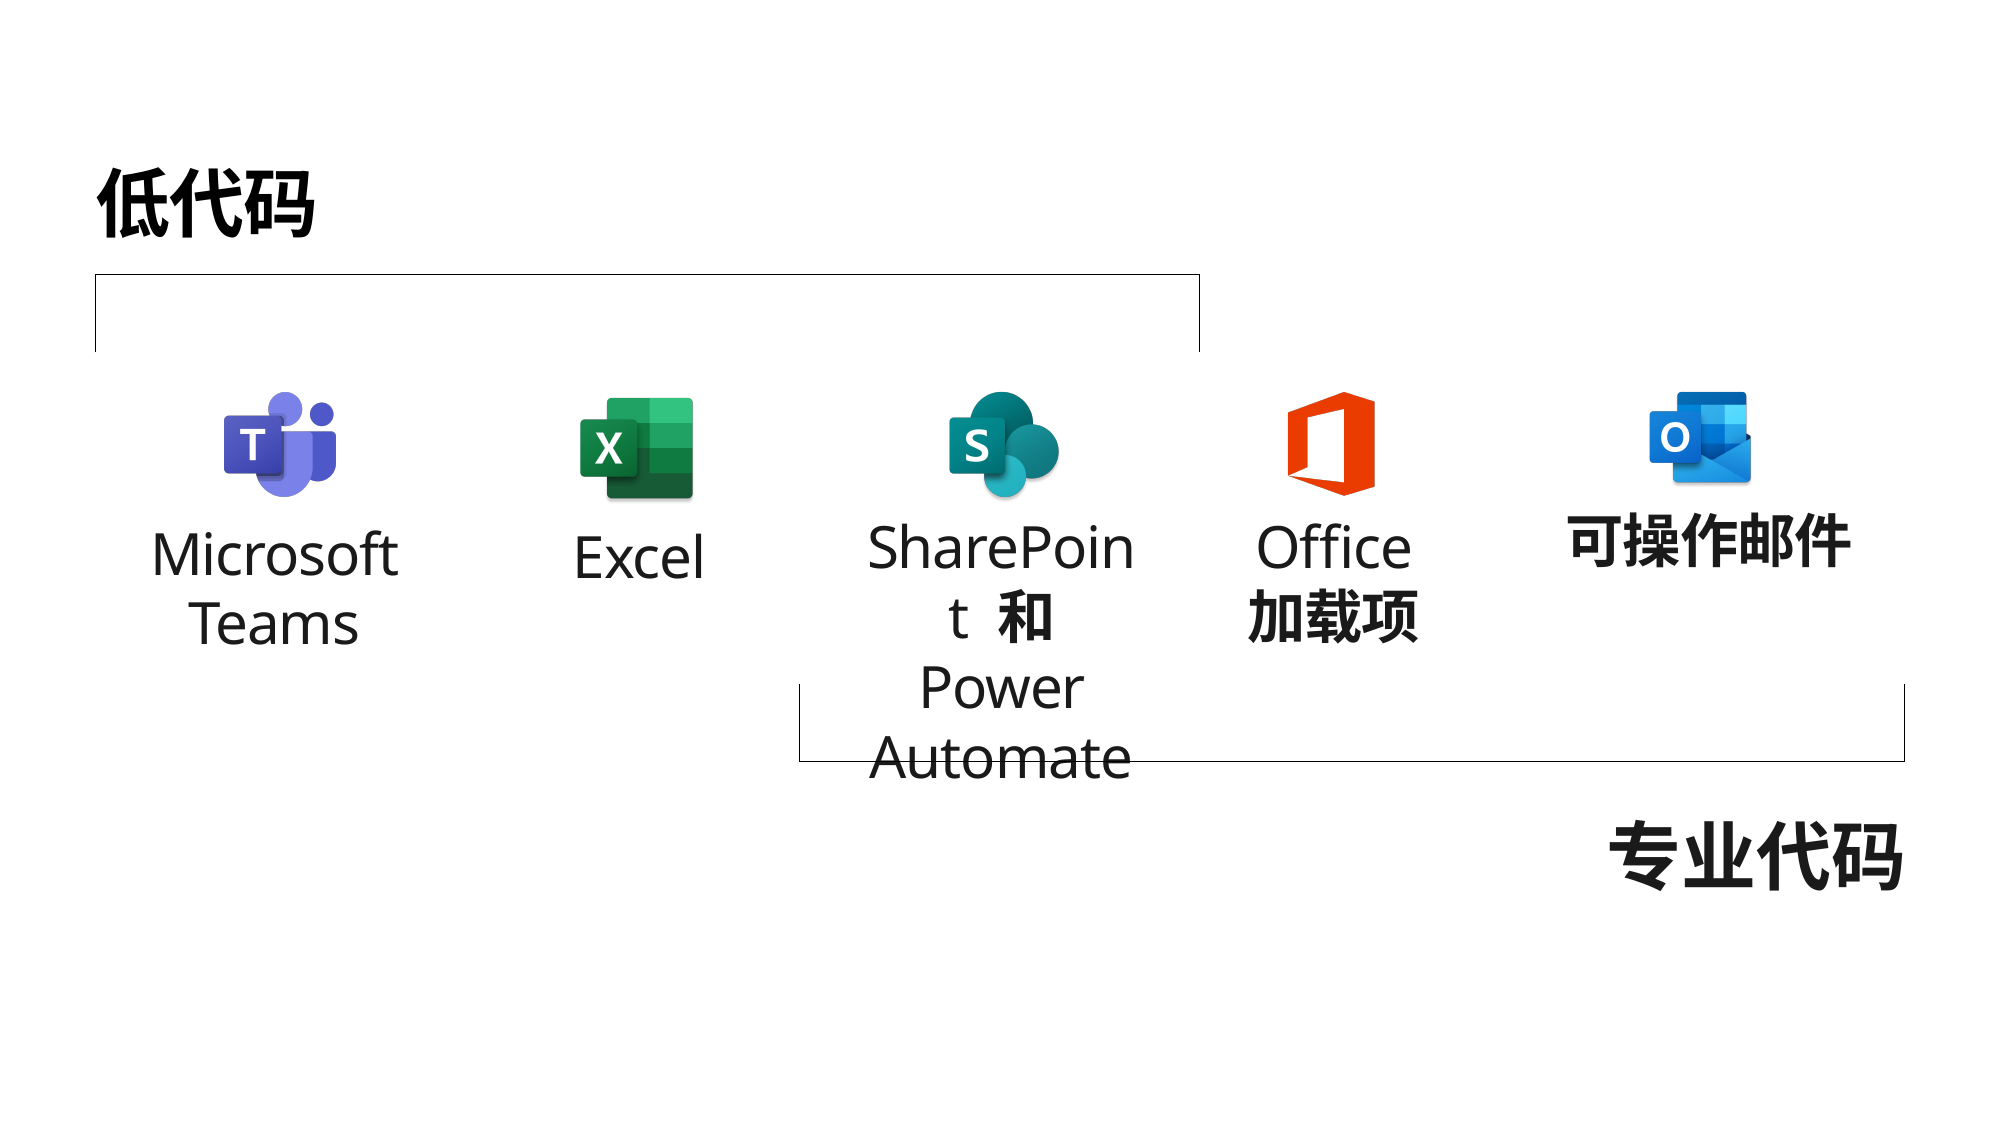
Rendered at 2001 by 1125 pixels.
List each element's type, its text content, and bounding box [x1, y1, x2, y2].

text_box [1225, 390, 1443, 652]
text_box [799, 683, 1905, 762]
picture [526, 336, 749, 560]
picture [224, 392, 336, 497]
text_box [858, 336, 1145, 723]
text_box Excel [563, 560, 717, 590]
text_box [1483, 336, 1935, 575]
text_box [95, 274, 1200, 353]
text_box 专业代码 [906, 809, 1907, 900]
text_box Microsoft Teams [104, 516, 444, 657]
title 低代码 [95, 156, 1096, 274]
